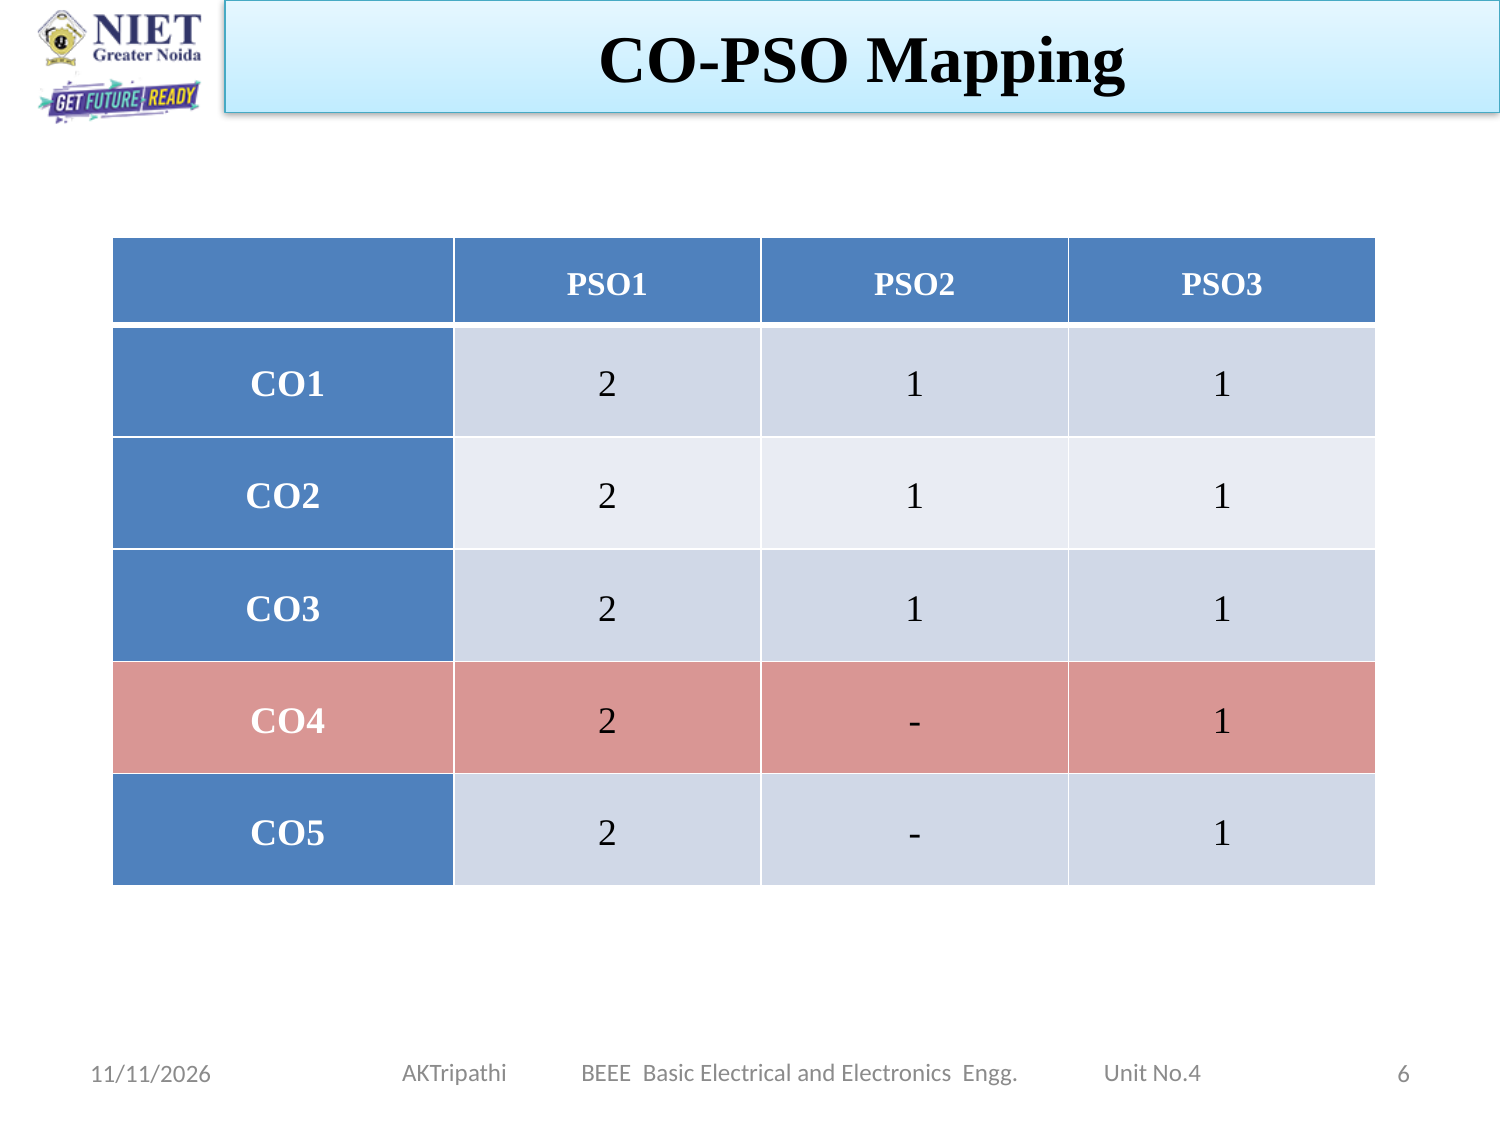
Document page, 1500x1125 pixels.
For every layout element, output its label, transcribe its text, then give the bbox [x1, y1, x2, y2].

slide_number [75, 1042, 425, 1103]
table_cell 2 [455, 774, 760, 885]
table_cell 2 [455, 550, 760, 661]
table_cell 1 [762, 328, 1068, 436]
slide_number 6 [1074, 1042, 1425, 1103]
table_cell 2 [455, 438, 760, 548]
table_cell 1 [1069, 662, 1375, 773]
table_cell 1 [762, 438, 1068, 548]
table_header [113, 238, 453, 322]
table_header PSO1 [455, 238, 760, 322]
text_box CO-PSO Mapping [238, 0, 1500, 113]
table_cell - [762, 662, 1068, 773]
table_cell 1 [762, 550, 1068, 661]
table_cell CO2 [113, 438, 453, 548]
footer AKTripathi BEEE Basic Electrical and Electronics Engg. Unit No.4 [375, 1041, 1231, 1102]
table_cell 1 [1069, 328, 1375, 436]
table_cell 2 [455, 328, 760, 436]
table_cell CO1 [113, 328, 453, 436]
table_cell CO5 [113, 774, 453, 885]
table_cell CO3 [113, 550, 453, 661]
table_cell 1 [1069, 438, 1375, 548]
table_header PSO3 [1069, 238, 1375, 322]
table_cell 1 [1069, 550, 1375, 661]
table_cell 1 [1069, 774, 1375, 885]
table_cell - [762, 774, 1068, 885]
table_cell 2 [455, 662, 760, 773]
table_header PSO2 [762, 238, 1068, 322]
table_cell CO4 [113, 662, 453, 773]
picture [0, 0, 238, 135]
